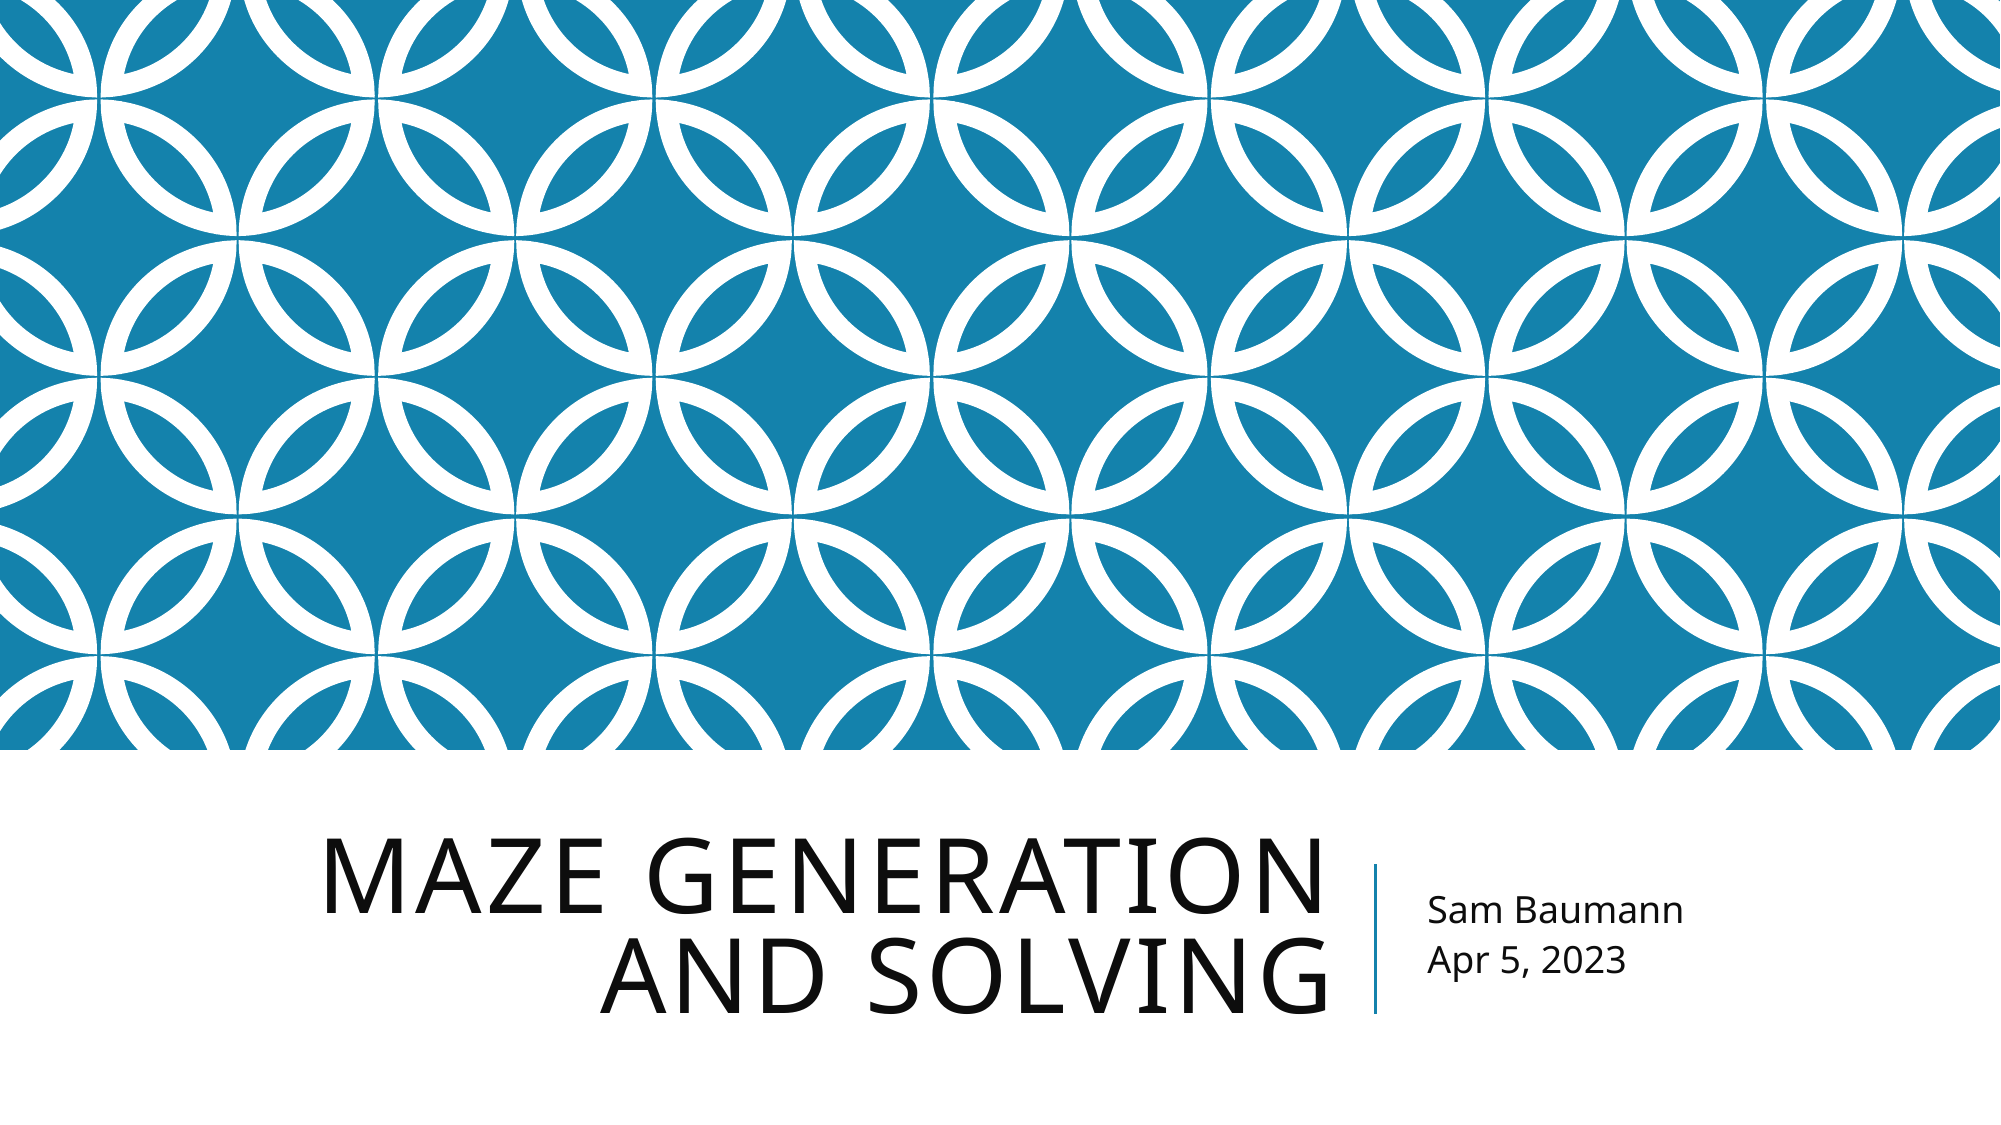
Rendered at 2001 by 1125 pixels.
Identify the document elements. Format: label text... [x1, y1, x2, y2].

title Maze Generation and Solving [75, 813, 1350, 1054]
subtitle Sam Baumann Apr 5, 2023 [1412, 813, 1938, 1054]
